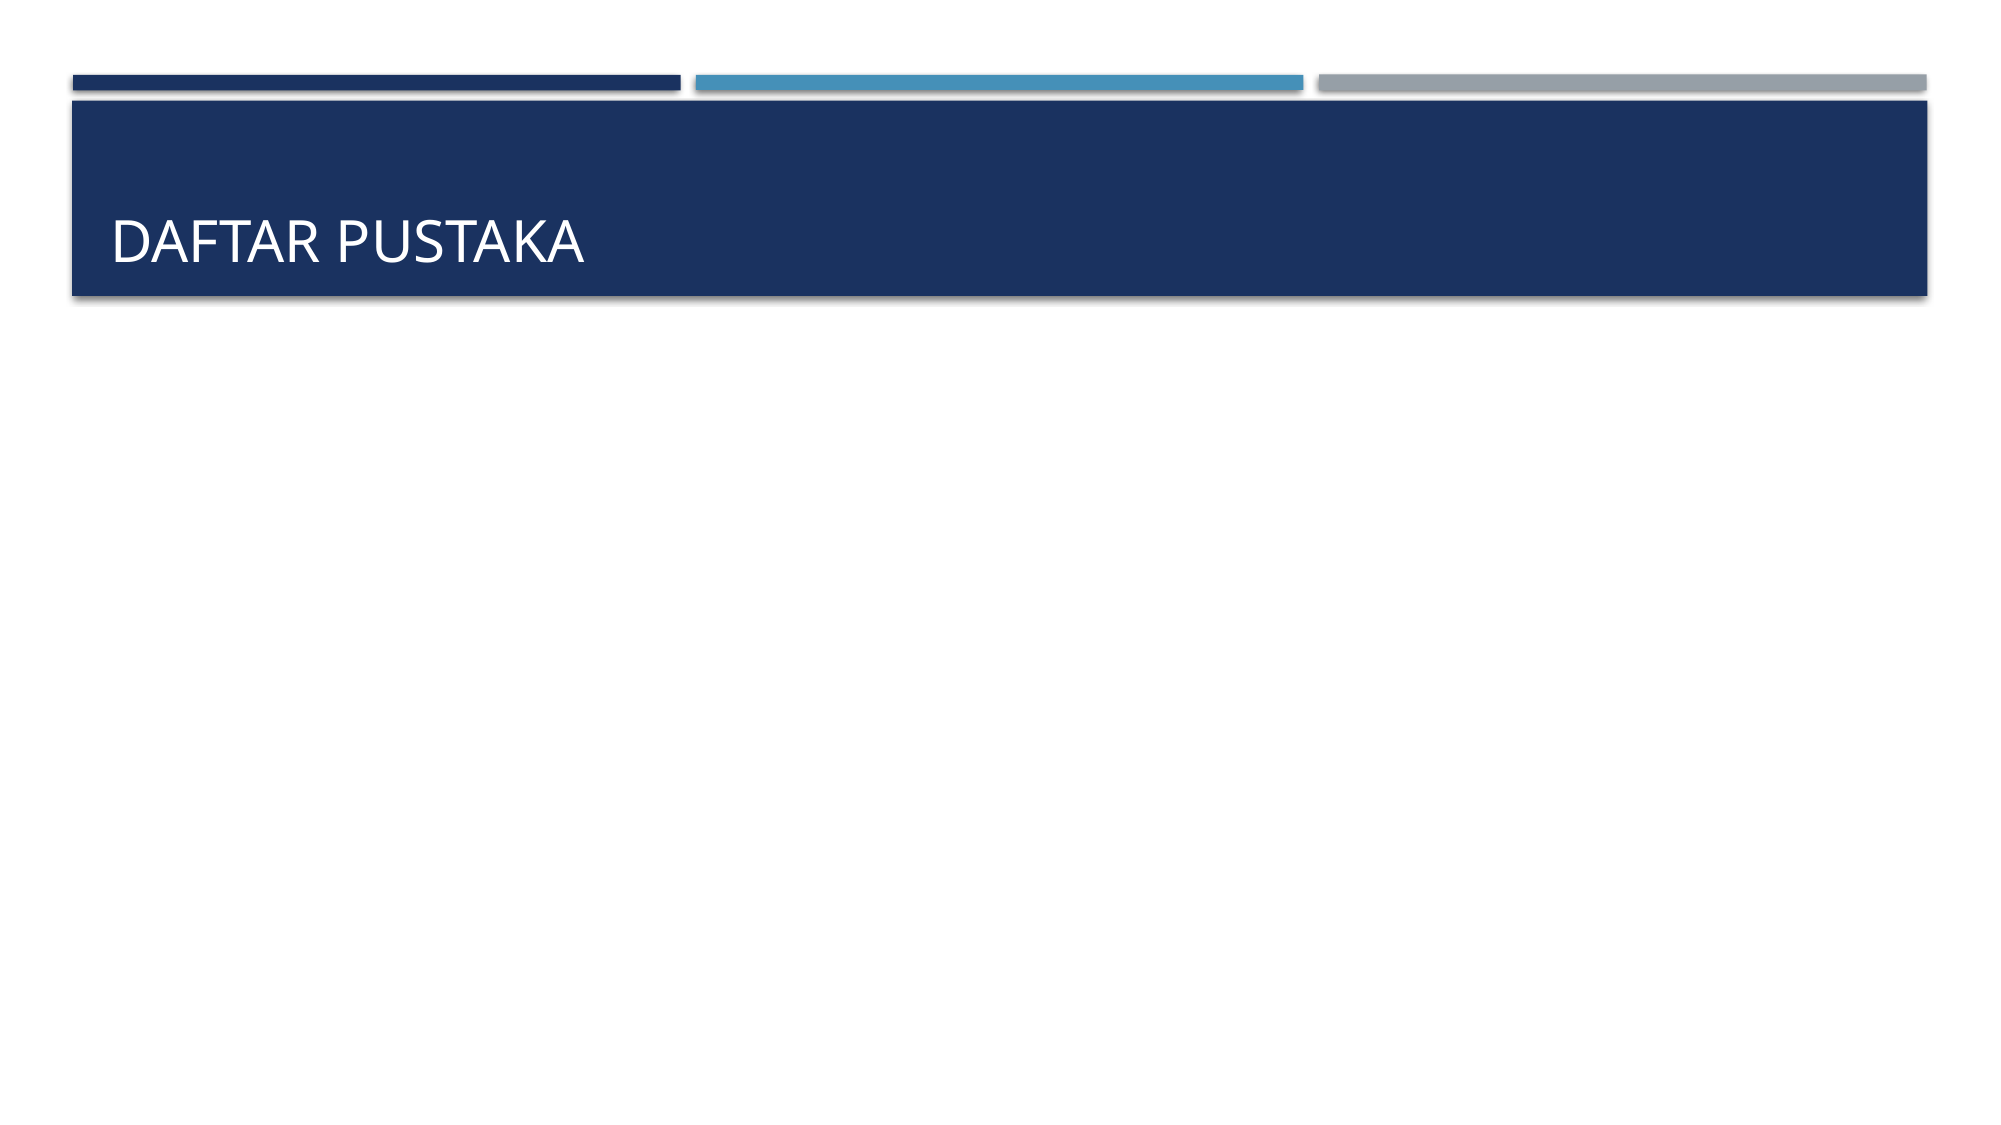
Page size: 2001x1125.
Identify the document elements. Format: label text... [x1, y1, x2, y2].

title Daftar pustaka [95, 115, 1905, 282]
